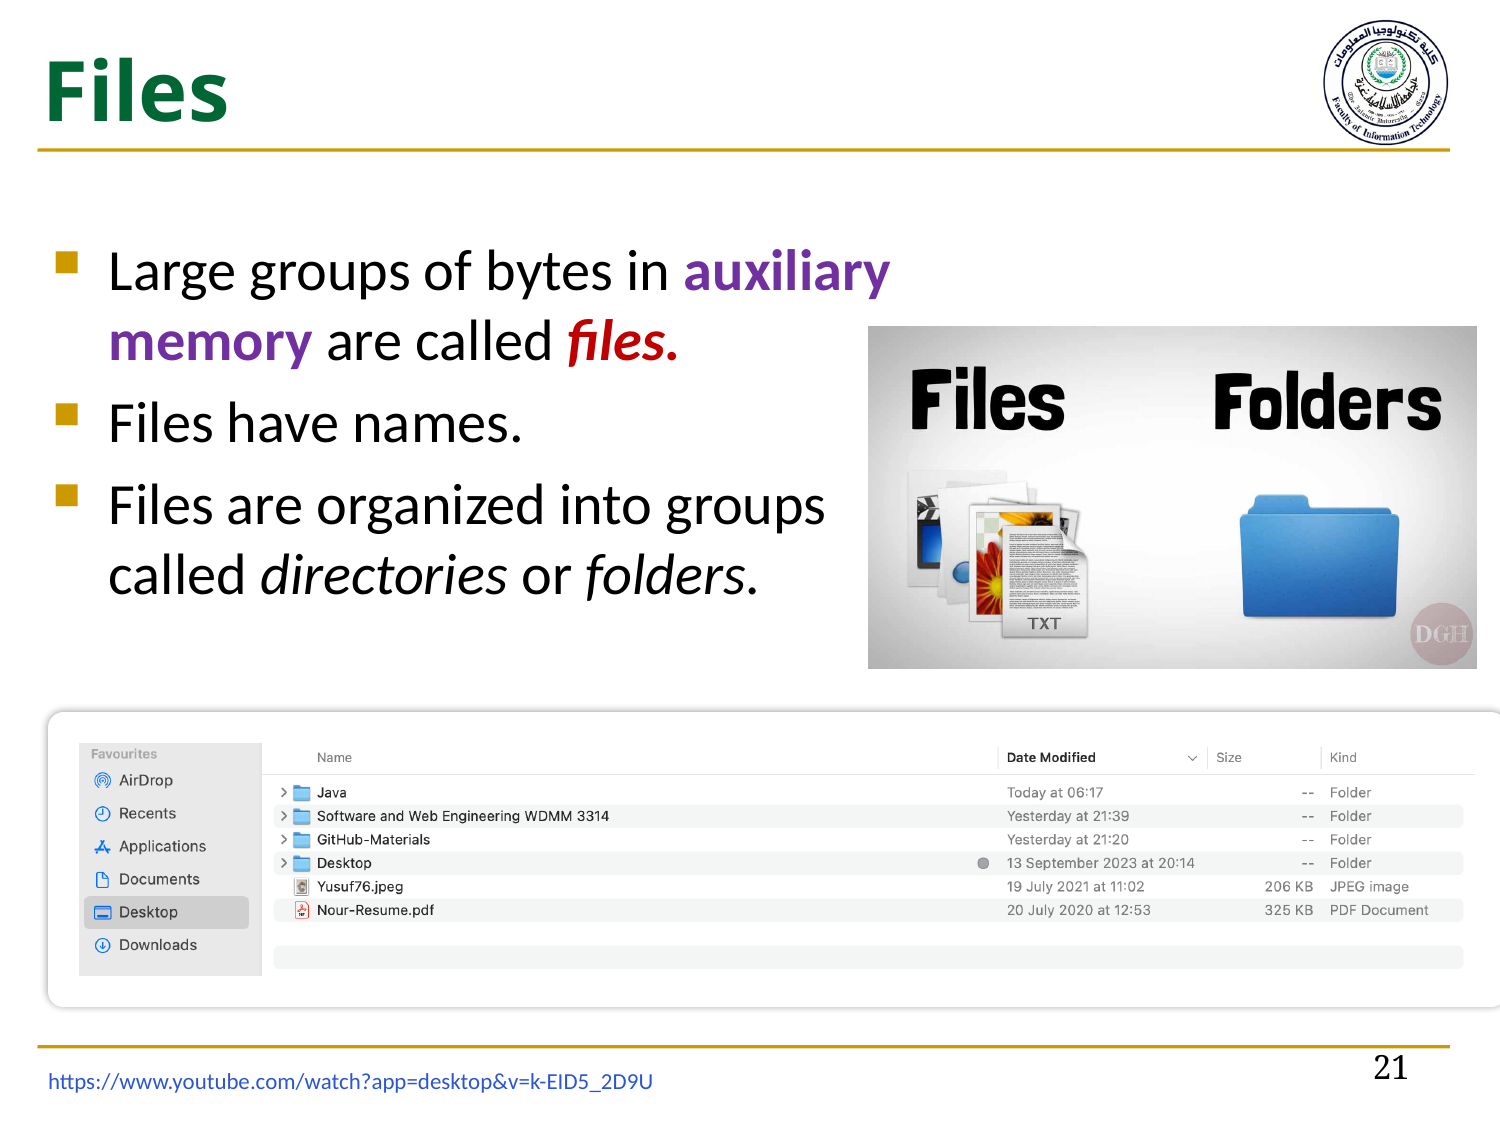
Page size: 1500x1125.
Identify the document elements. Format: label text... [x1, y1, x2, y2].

text_box https://www.youtube.com/watch?app=desktop&v=k-EID5_2D9U [33, 1059, 784, 1102]
slide_number 21 [1074, 1023, 1426, 1100]
list Large groups of bytes in auxiliary memory are called files. Files have names. Files are organized into groups called directories or folders. [37, 224, 951, 1026]
picture [867, 326, 1477, 669]
picture [1321, 18, 1450, 30]
title Files [26, 30, 1461, 207]
picture [79, 743, 1476, 977]
